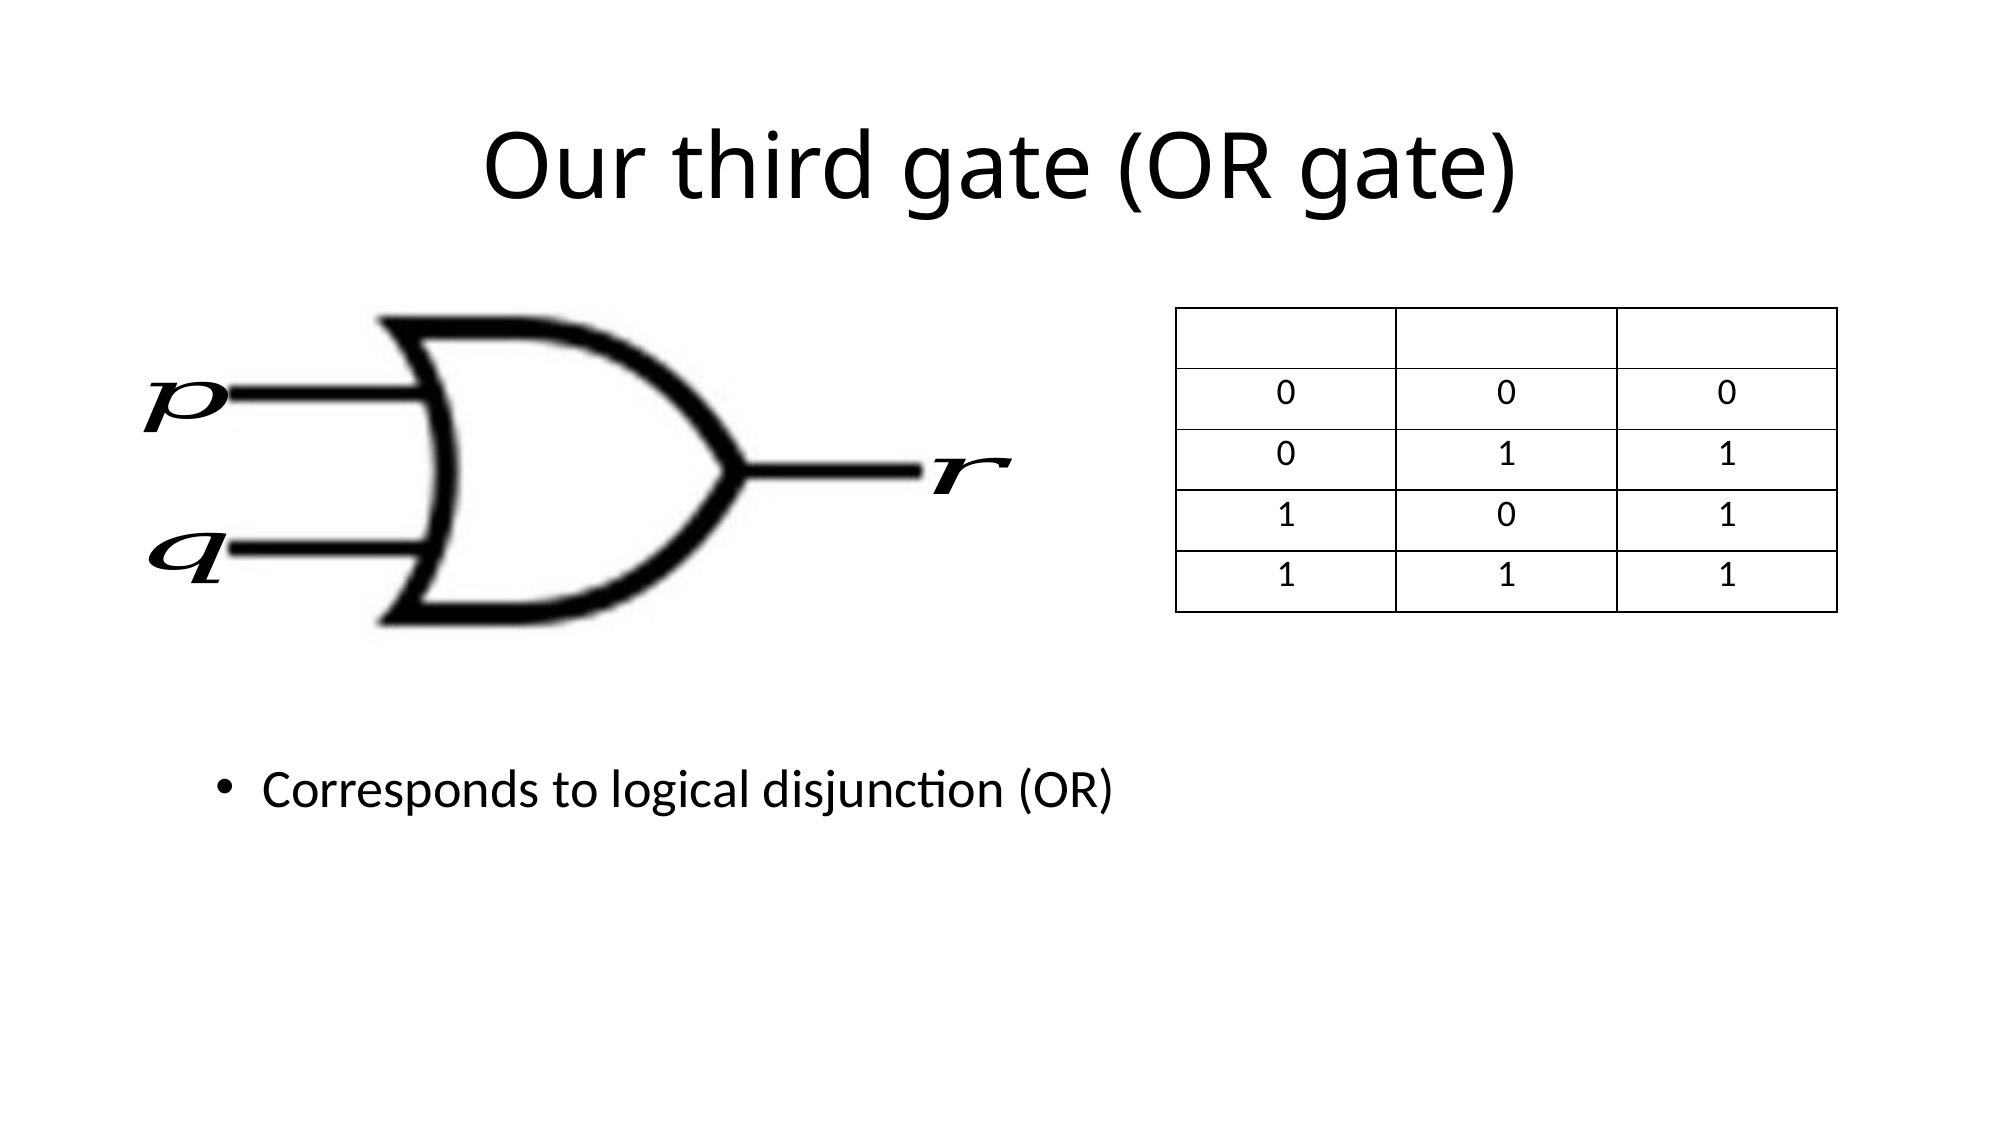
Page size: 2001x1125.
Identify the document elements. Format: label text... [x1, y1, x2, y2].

title Our third gate (OR gate) [137, 59, 1863, 278]
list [223, 306, 944, 655]
text_box Corresponds to logical disjunction (OR) [200, 746, 1879, 956]
